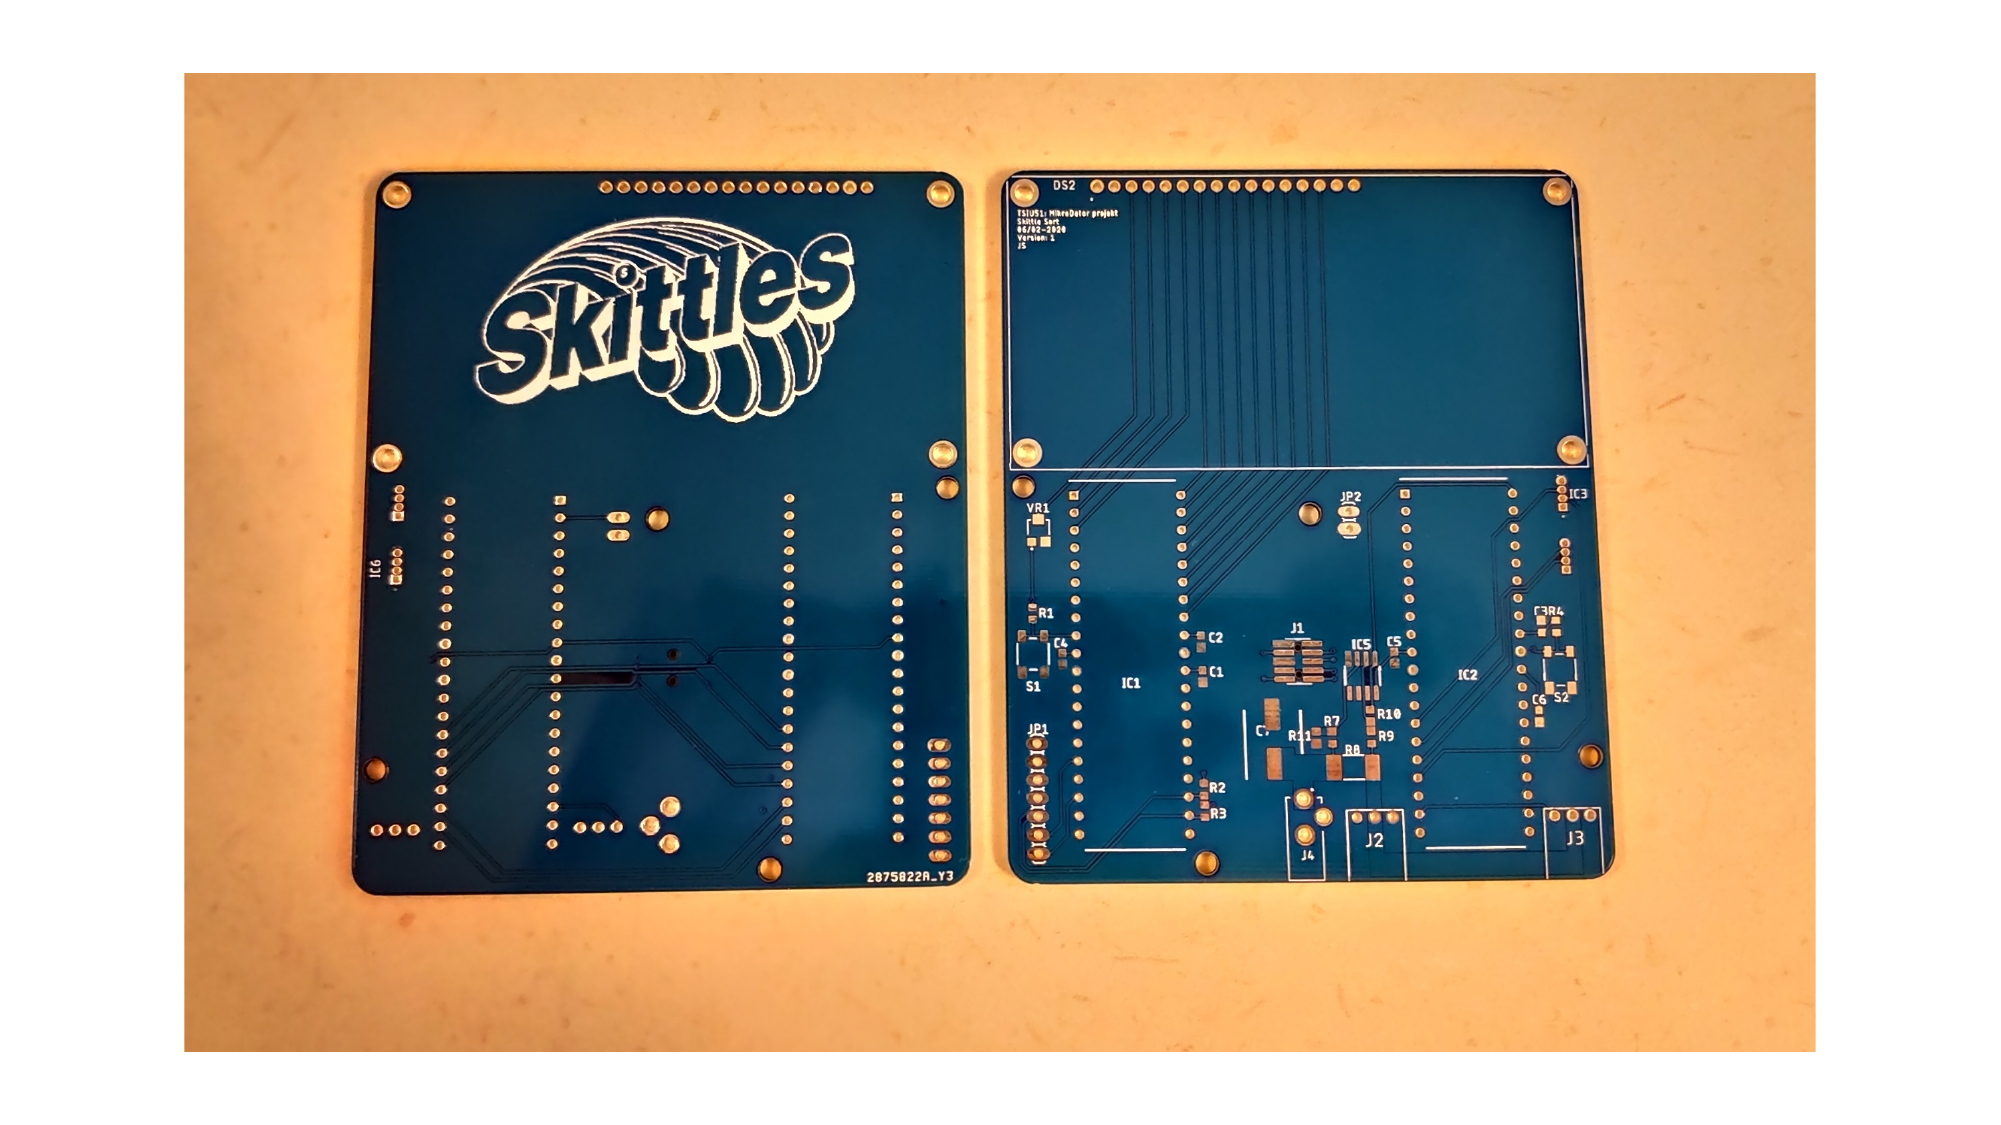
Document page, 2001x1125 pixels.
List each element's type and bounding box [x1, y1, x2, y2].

picture [184, 73, 1816, 1052]
